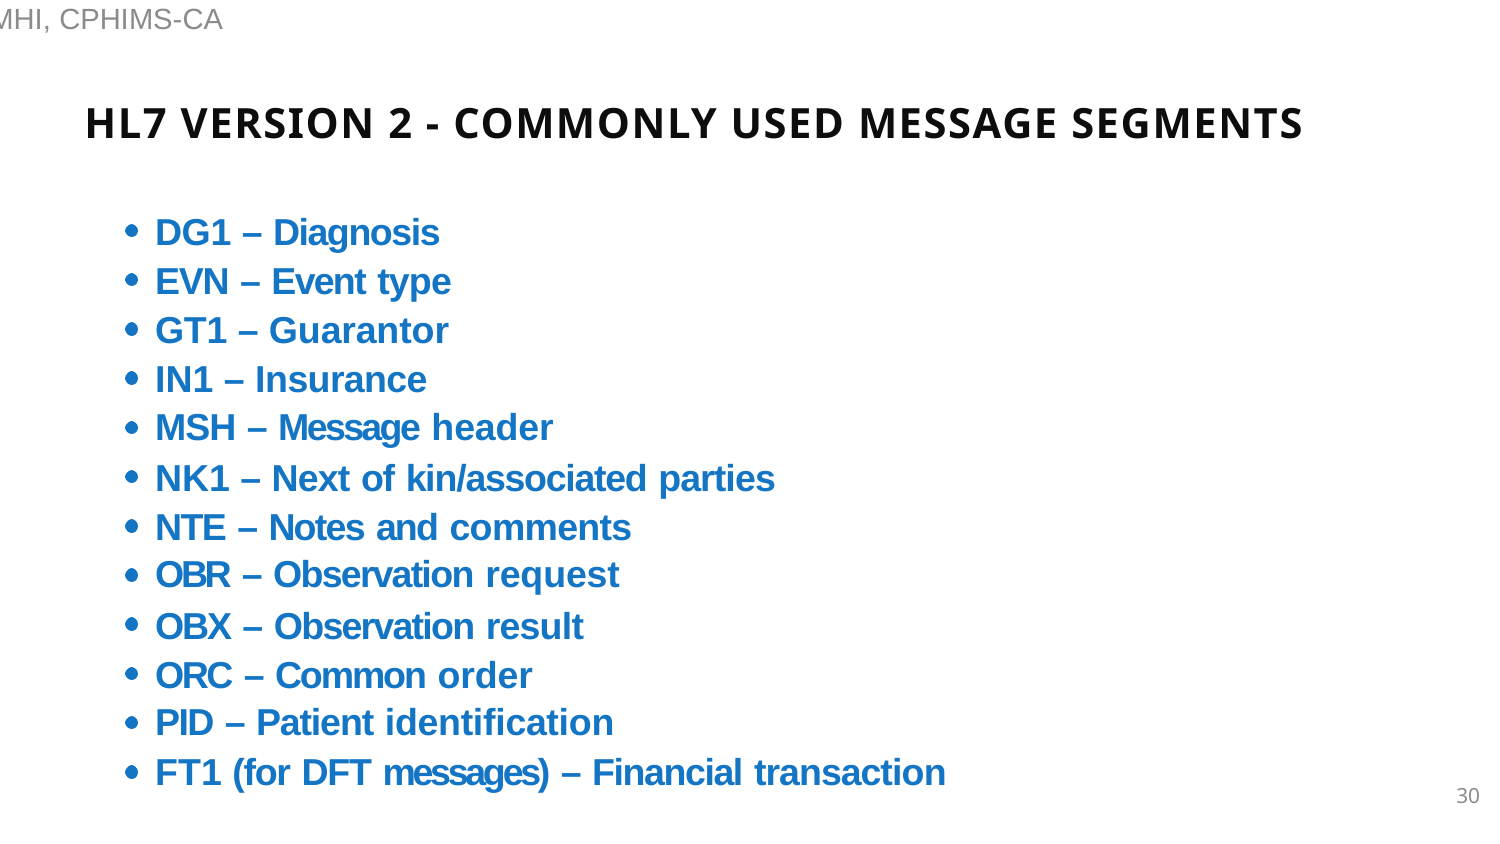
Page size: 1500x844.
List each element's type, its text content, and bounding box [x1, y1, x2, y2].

picture [124, 420, 138, 434]
picture [124, 322, 138, 336]
picture [124, 371, 138, 385]
slide_number 30 [1389, 764, 1480, 830]
picture [124, 470, 138, 484]
picture [124, 273, 138, 287]
picture [124, 666, 138, 680]
title HL7 Version 2 - Commonly used Message Segments [83, 39, 1411, 184]
picture [124, 519, 138, 533]
picture [124, 568, 138, 582]
picture [124, 223, 138, 237]
picture [124, 716, 138, 730]
picture [124, 765, 138, 779]
text_box DG1 – Diagnosis EVN – Event type GT1 – Guarantor IN1 – Insurance MSH – Message header NK1 – Next of kin/associated parties NTE – Notes and comments OBR – Observation request OBX – Observation result ORC – Common order PID – Patient identification FT1 (for DFT messages) – Financial transaction [154, 200, 1023, 793]
picture [124, 617, 138, 631]
